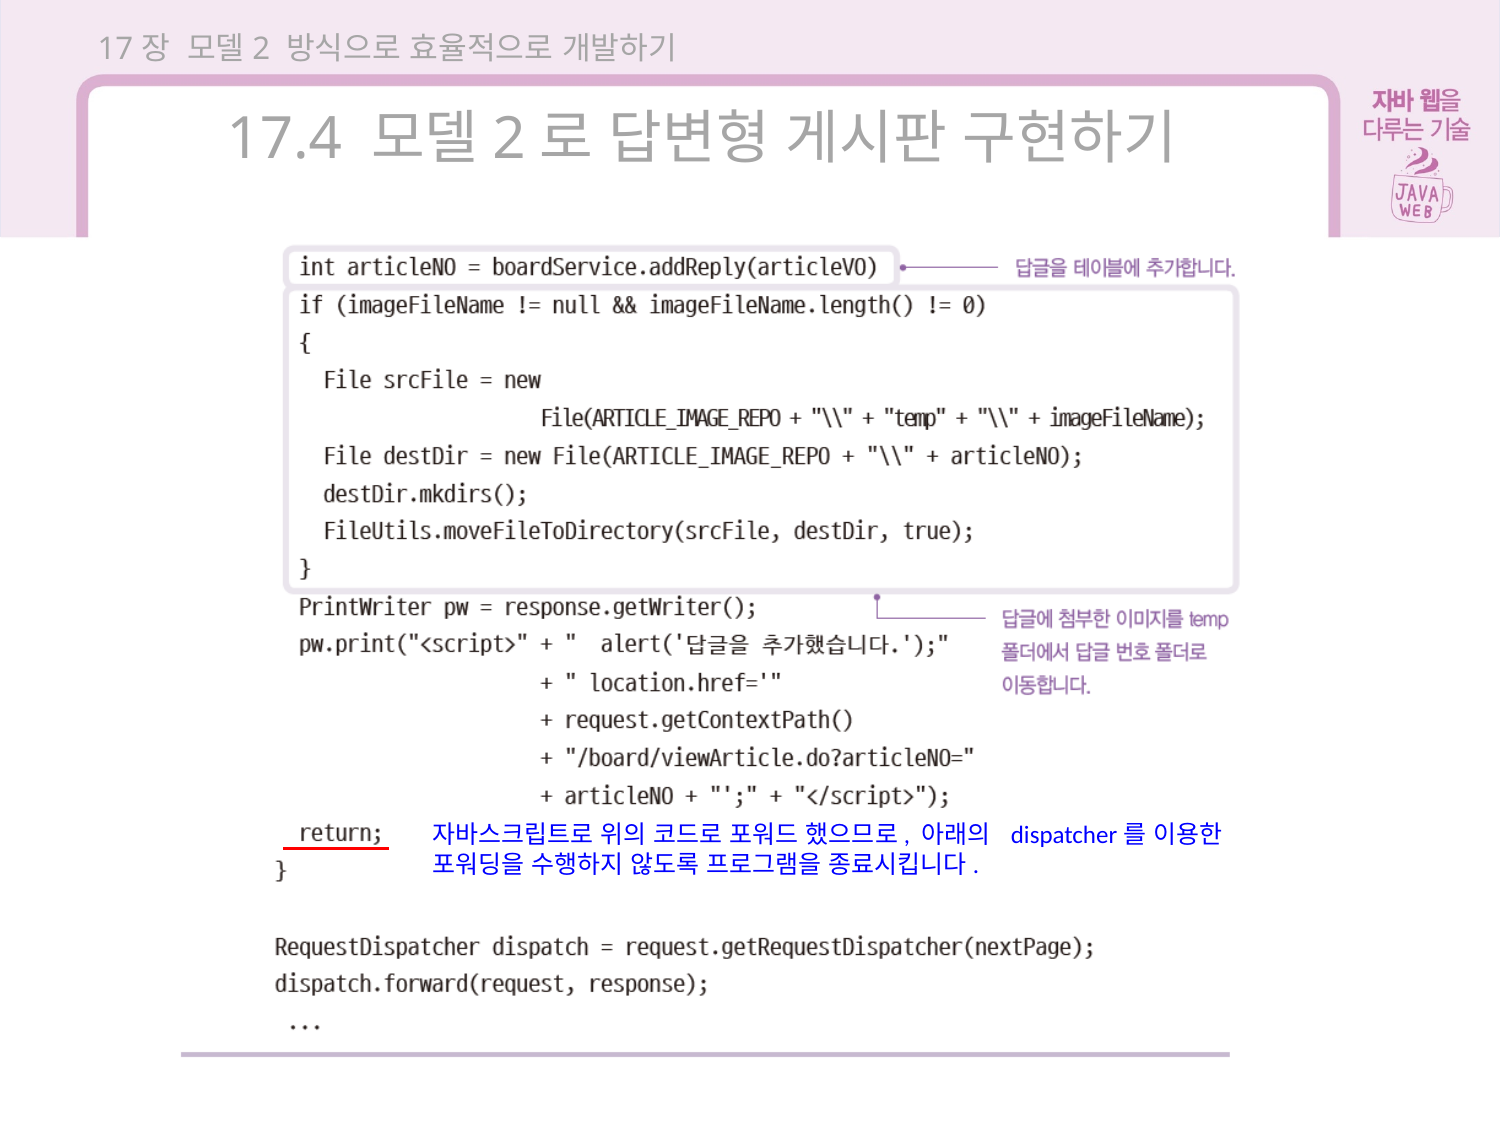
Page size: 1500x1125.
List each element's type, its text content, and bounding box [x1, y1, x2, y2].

picture [0, 0, 1500, 1125]
text_box 17장 모델2 방식으로 효율적으로 개발하기 [82, 0, 1133, 74]
text_box 17.4 모델2로 답변형 게시판 구현하기 [176, 92, 1227, 178]
